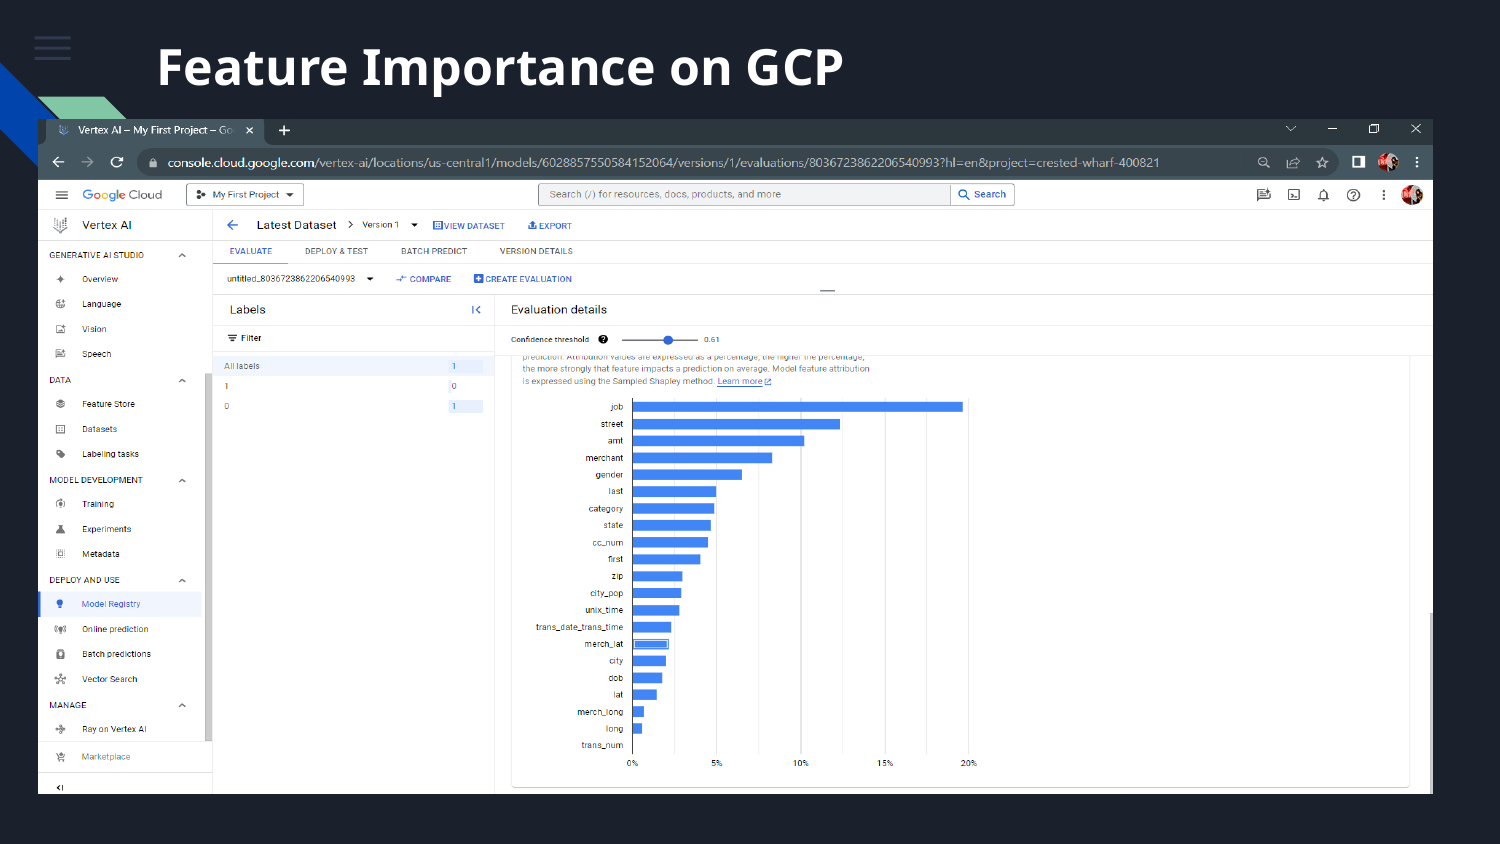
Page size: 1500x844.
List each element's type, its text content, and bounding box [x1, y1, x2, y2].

title Feature Importance on GCP [141, 20, 1297, 108]
picture [38, 119, 1434, 794]
